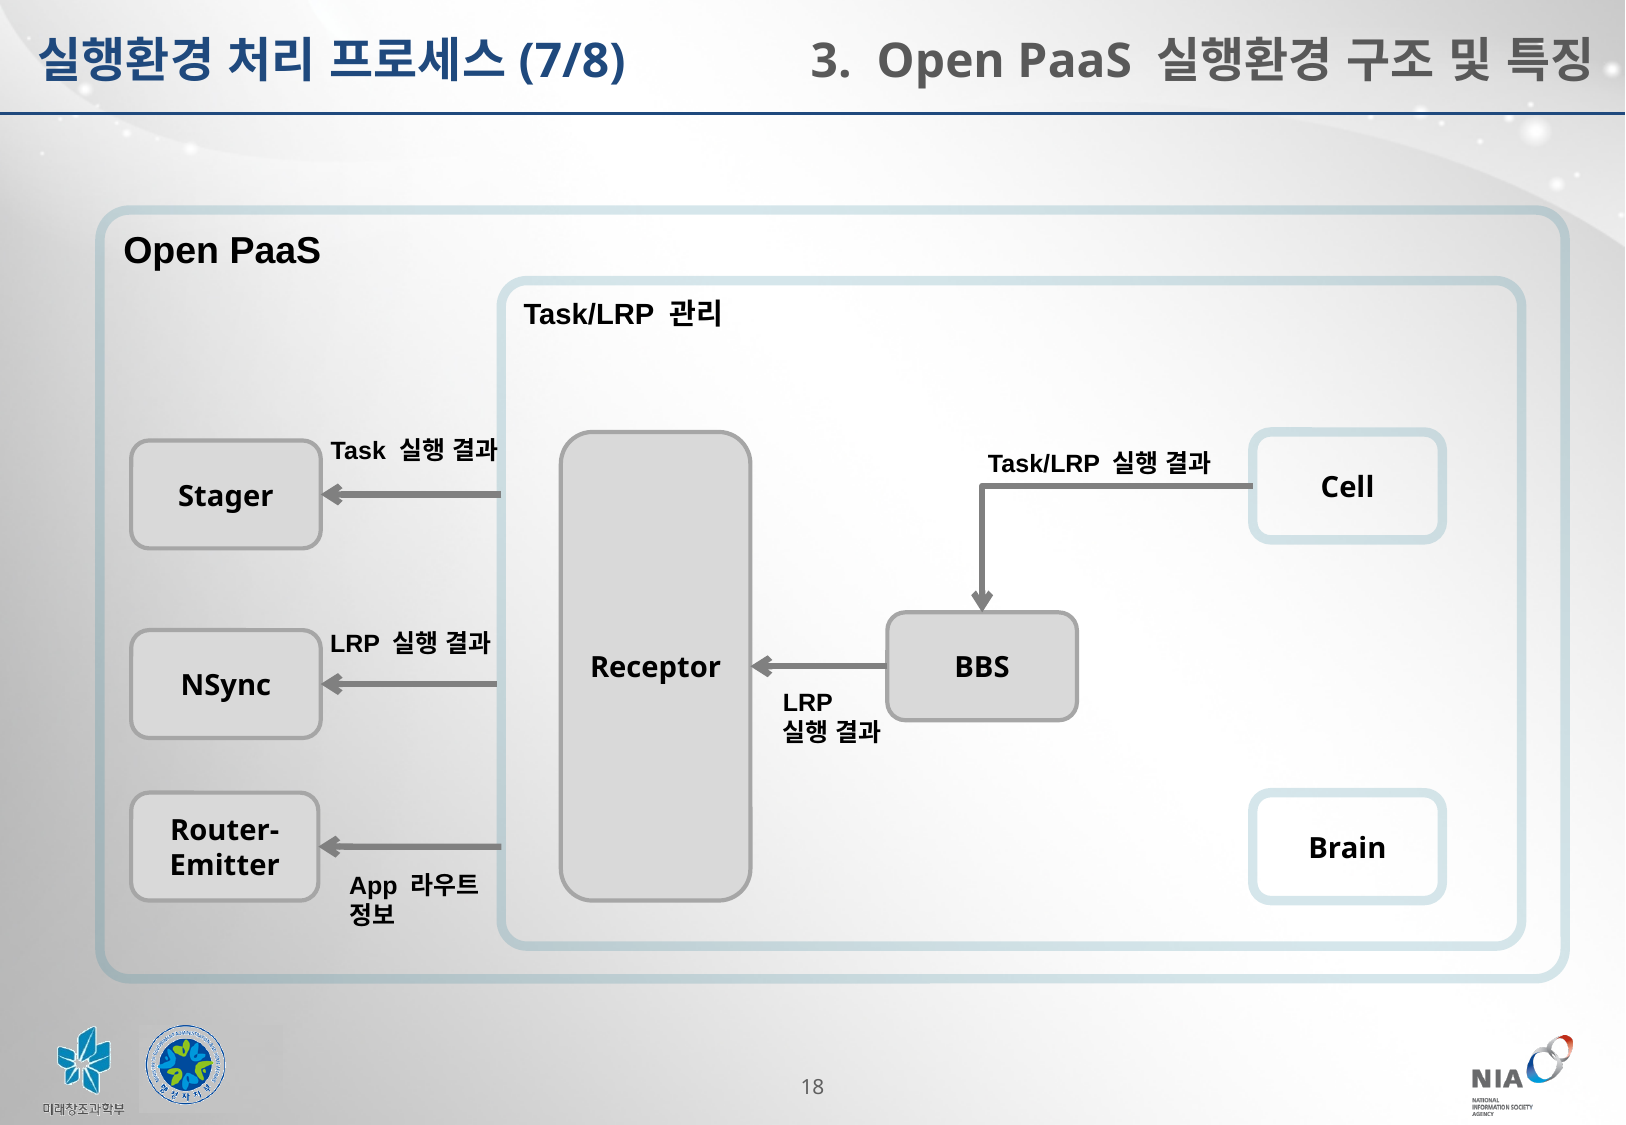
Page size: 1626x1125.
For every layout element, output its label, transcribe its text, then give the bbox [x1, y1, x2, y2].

text_box 실행환경 처리 프로세스(7/8) [22, 4, 973, 112]
text_box LRP 실행 결과 [315, 620, 507, 666]
text_box 3. Open PaaS 실행환경 구조 및 특징 [973, 4, 1611, 112]
text_box Task 실행 결과 [315, 427, 514, 472]
text_box LRP 실행 결과 [768, 679, 897, 755]
text_box Task/LRP 관리 [499, 278, 1524, 949]
text_box BBS [885, 610, 1080, 723]
text_box Router-Emitter [129, 790, 321, 903]
text_box NSync [129, 627, 323, 741]
text_box Task/LRP 실행 결과 [973, 440, 1253, 486]
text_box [981, 485, 1254, 613]
text_box App 라우트 정보 [334, 862, 495, 938]
text_box Stager [129, 438, 323, 551]
picture [0, 0, 1625, 112]
text_box Brain [1250, 790, 1445, 903]
text_box Receptor [558, 429, 753, 903]
picture [0, 115, 1625, 1125]
text_box Cell [1253, 429, 1445, 542]
text_box Open PaaS [97, 207, 1568, 981]
